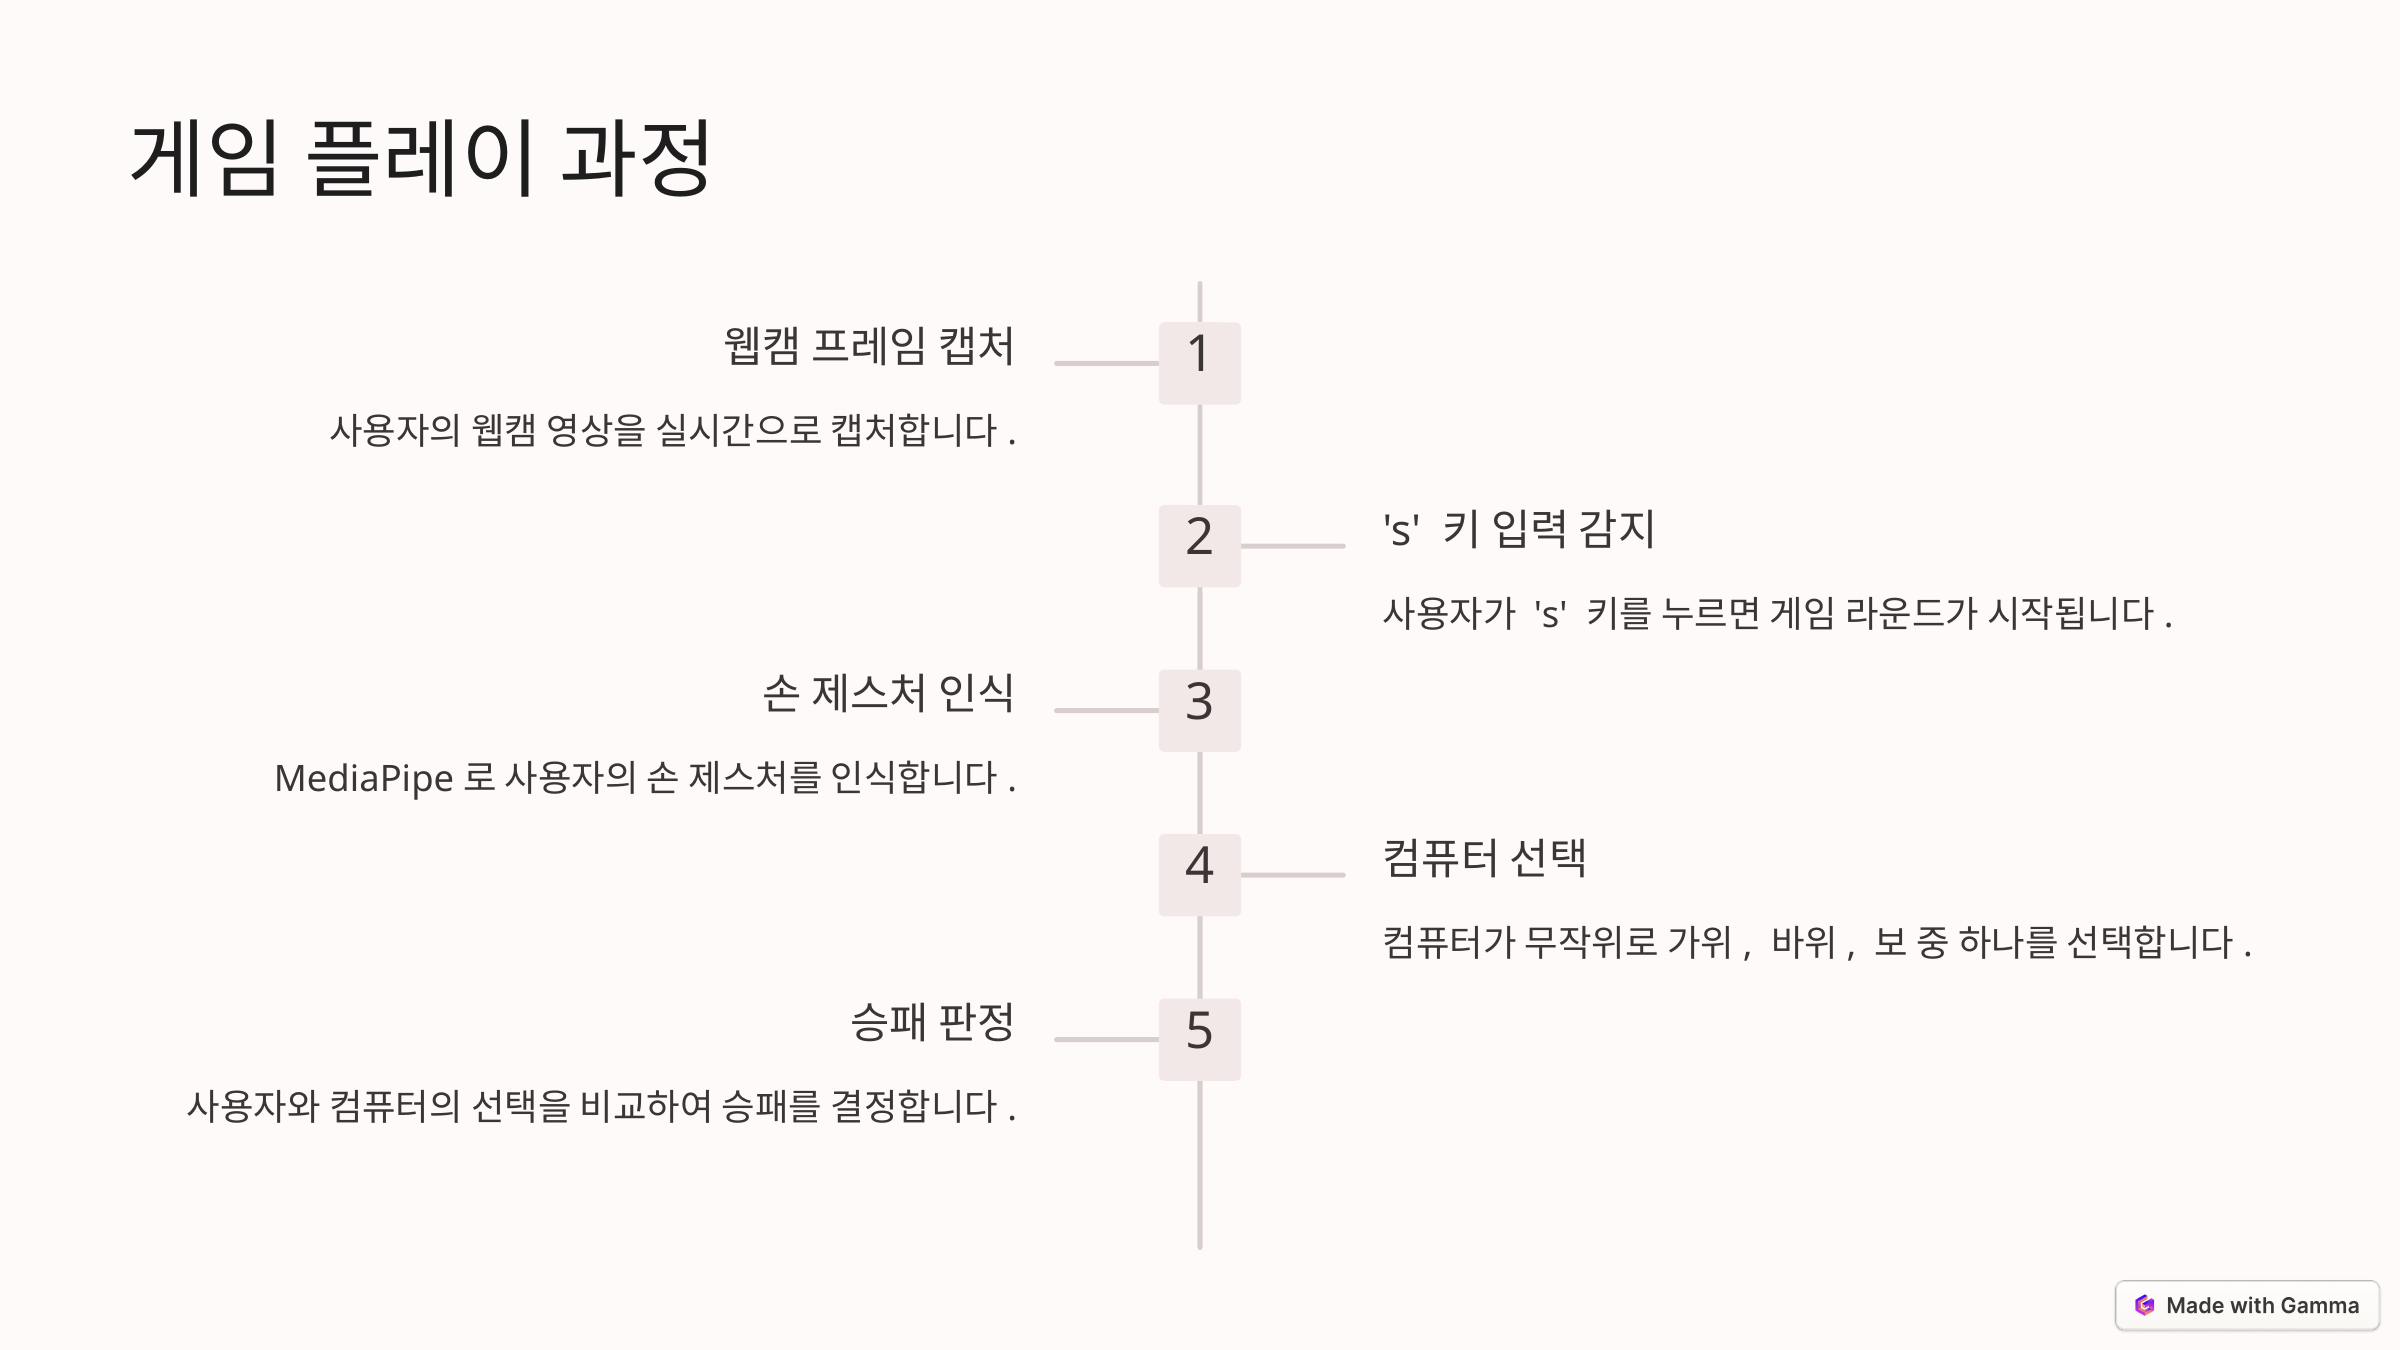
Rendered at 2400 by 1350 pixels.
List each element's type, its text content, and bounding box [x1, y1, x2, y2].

text_box MediaPipe로 사용자의 손 제스처를 인식합니다. [127, 740, 1018, 800]
text_box [1158, 669, 1242, 752]
text_box [1197, 752, 1203, 834]
text_box [1242, 543, 1346, 549]
text_box 손 제스처 인식 [587, 664, 1018, 719]
text_box [1197, 281, 1203, 322]
text_box [1197, 1081, 1203, 1250]
text_box 사용자의 웹캠 영상을 실시간으로 캡처합니다. [127, 393, 1018, 452]
text_box [1197, 917, 1203, 998]
text_box [1054, 360, 1158, 366]
text_box [1242, 872, 1346, 878]
text_box 승패 판정 [587, 993, 1018, 1048]
text_box [1197, 588, 1203, 669]
text_box 게임 플레이 과정 [127, 100, 989, 208]
text_box [1054, 708, 1158, 714]
text_box 2 [1174, 513, 1226, 579]
text_box [1158, 833, 1242, 917]
text_box 컴퓨터가 무작위로 가위, 바위, 보 중 하나를 선택합니다. [1382, 905, 2272, 964]
text_box 1 [1174, 331, 1226, 396]
text_box 사용자가 's' 키를 누르면 게임 라운드가 시작됩니다. [1382, 576, 2272, 635]
text_box [1197, 405, 1203, 505]
text_box [1158, 322, 1242, 405]
text_box [1158, 998, 1242, 1081]
text_box 5 [1174, 1007, 1226, 1072]
text_box [1158, 504, 1242, 588]
text_box 사용자와 컴퓨터의 선택을 비교하여 승패를 결정합니다. [127, 1069, 1018, 1129]
text_box 4 [1174, 842, 1226, 908]
text_box 웹캠 프레임 캡처 [587, 317, 1018, 372]
picture [2106, 1271, 2389, 1339]
text_box 's' 키 입력 감지 [1382, 500, 1813, 555]
text_box [1054, 1037, 1158, 1043]
text_box 컴퓨터 선택 [1382, 829, 1813, 884]
text_box 3 [1174, 678, 1226, 743]
